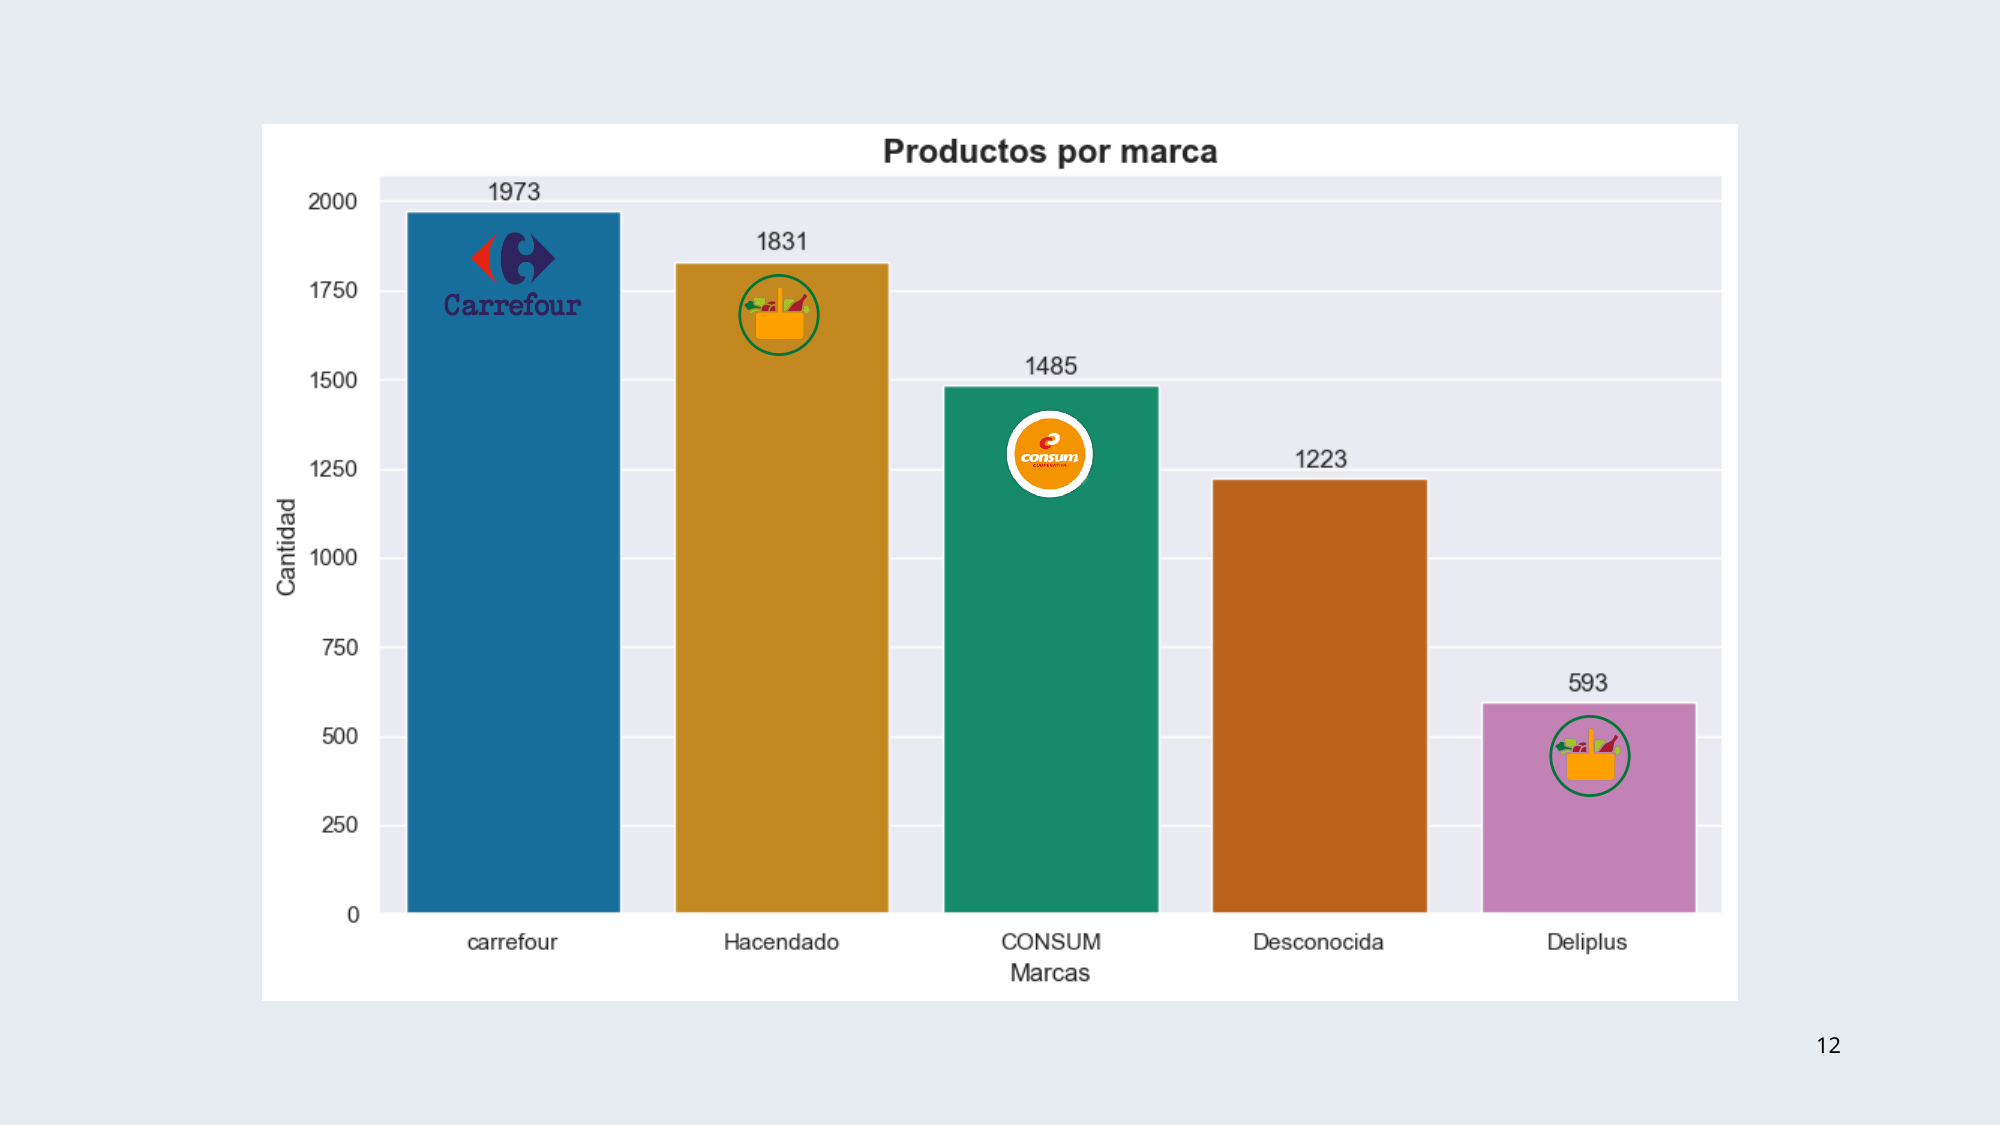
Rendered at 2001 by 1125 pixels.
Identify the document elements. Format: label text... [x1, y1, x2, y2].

slide_number 12 [1754, 1016, 1857, 1077]
picture [261, 124, 1738, 1001]
